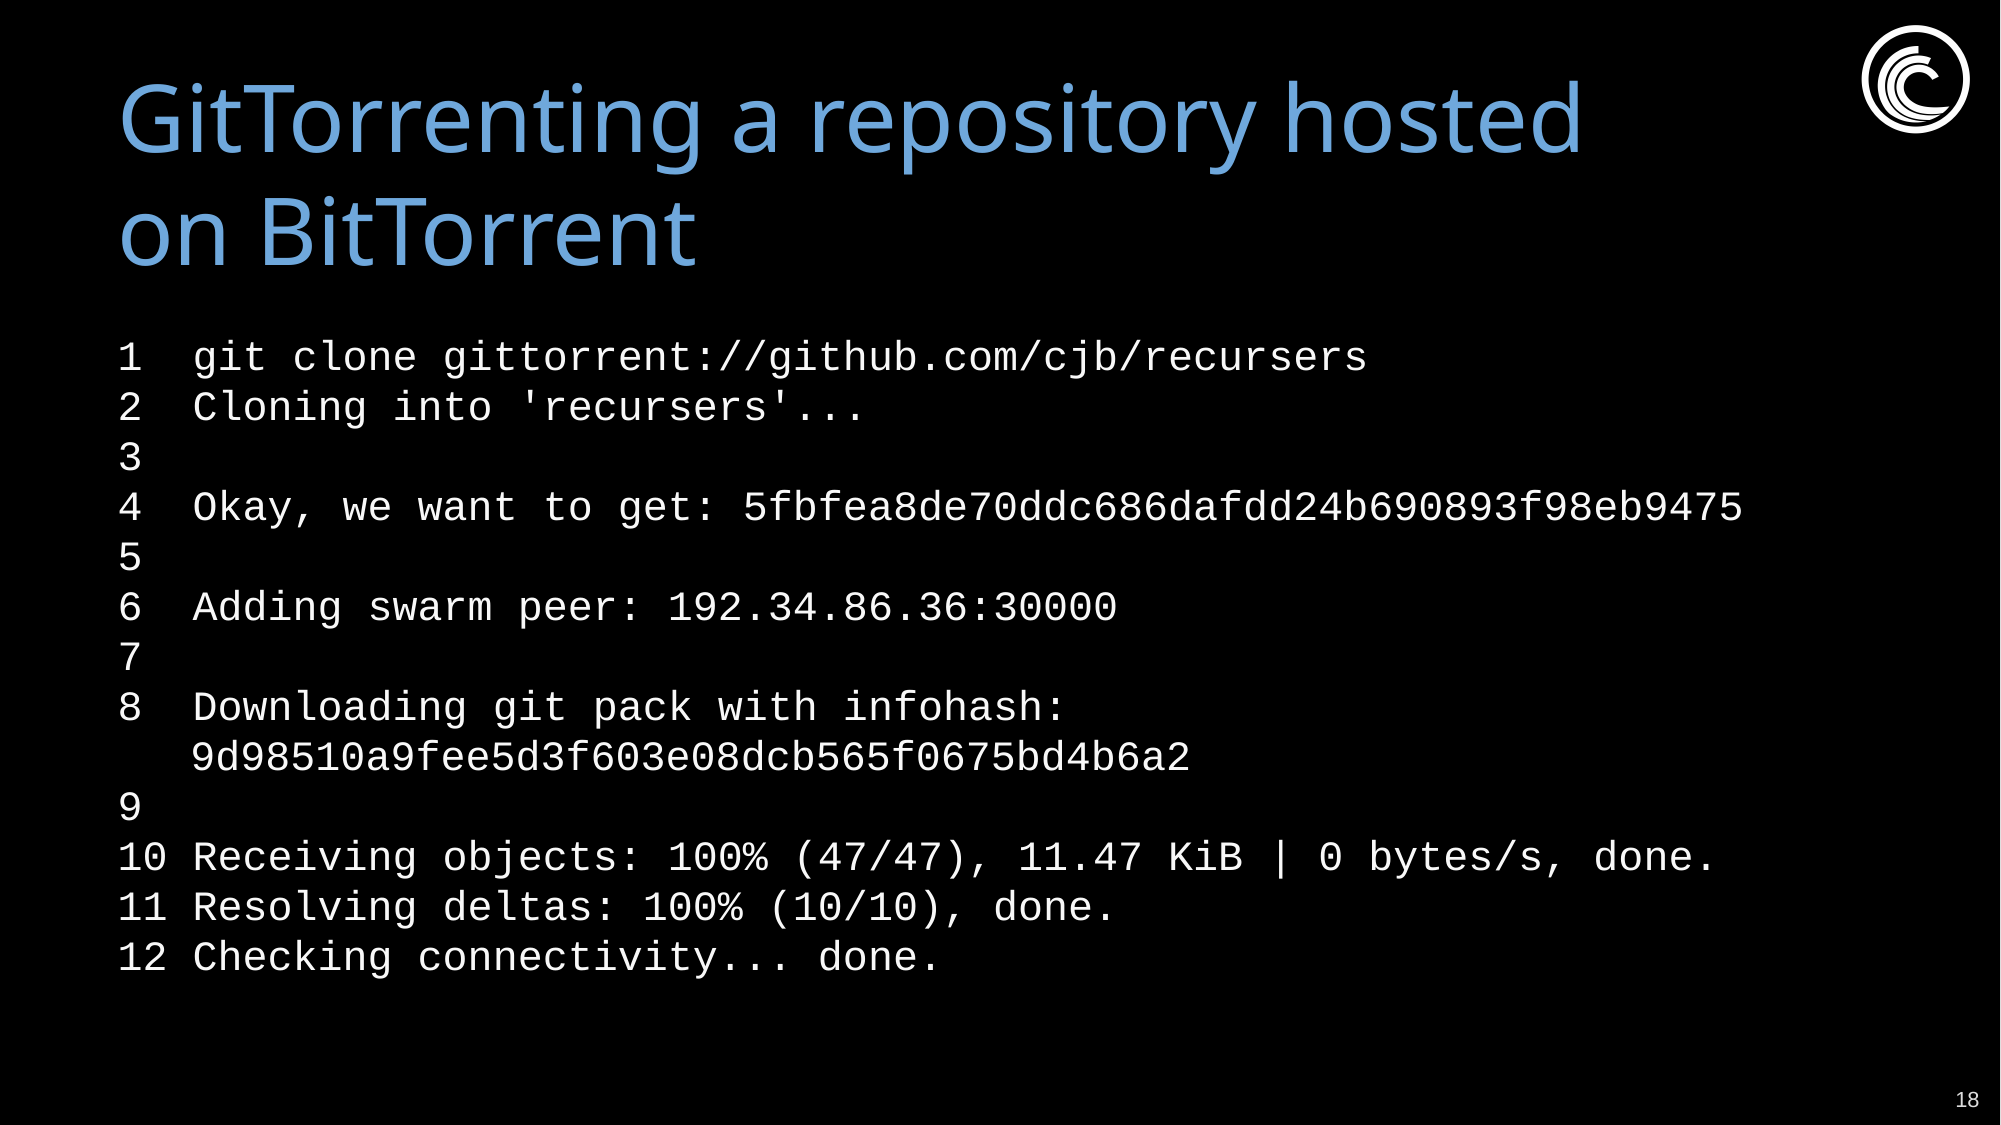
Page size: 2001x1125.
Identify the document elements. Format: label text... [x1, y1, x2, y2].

slide_number 18 [1949, 1082, 1986, 1125]
text_box [1946, 1074, 1988, 1113]
text_box 1 git clone gittorrent://github.com/cjb/recursers 2 Cloning into 'recursers'... 3 4 Okay, we want to get: 5fbfea8de70ddc686dafdd24b690893f98eb9475 5 6 Adding swarm peer: 192.34.86.36:30000 7 8 Downloading git pack with infohash: 9d98510a9fee5d3f603e08dcb565f0675bd4b6a2 9 10 Receiving objects: 100% (47/47), 11.47 KiB | 0 bytes/s, done. 11 Resolving deltas: 100% (10/10), done. 12 Checking connectivity... done. [115, 326, 1927, 1030]
text_box GitTorrenting a repository hosted on BitTorrent [115, 57, 1650, 285]
picture [1843, 7, 1988, 153]
